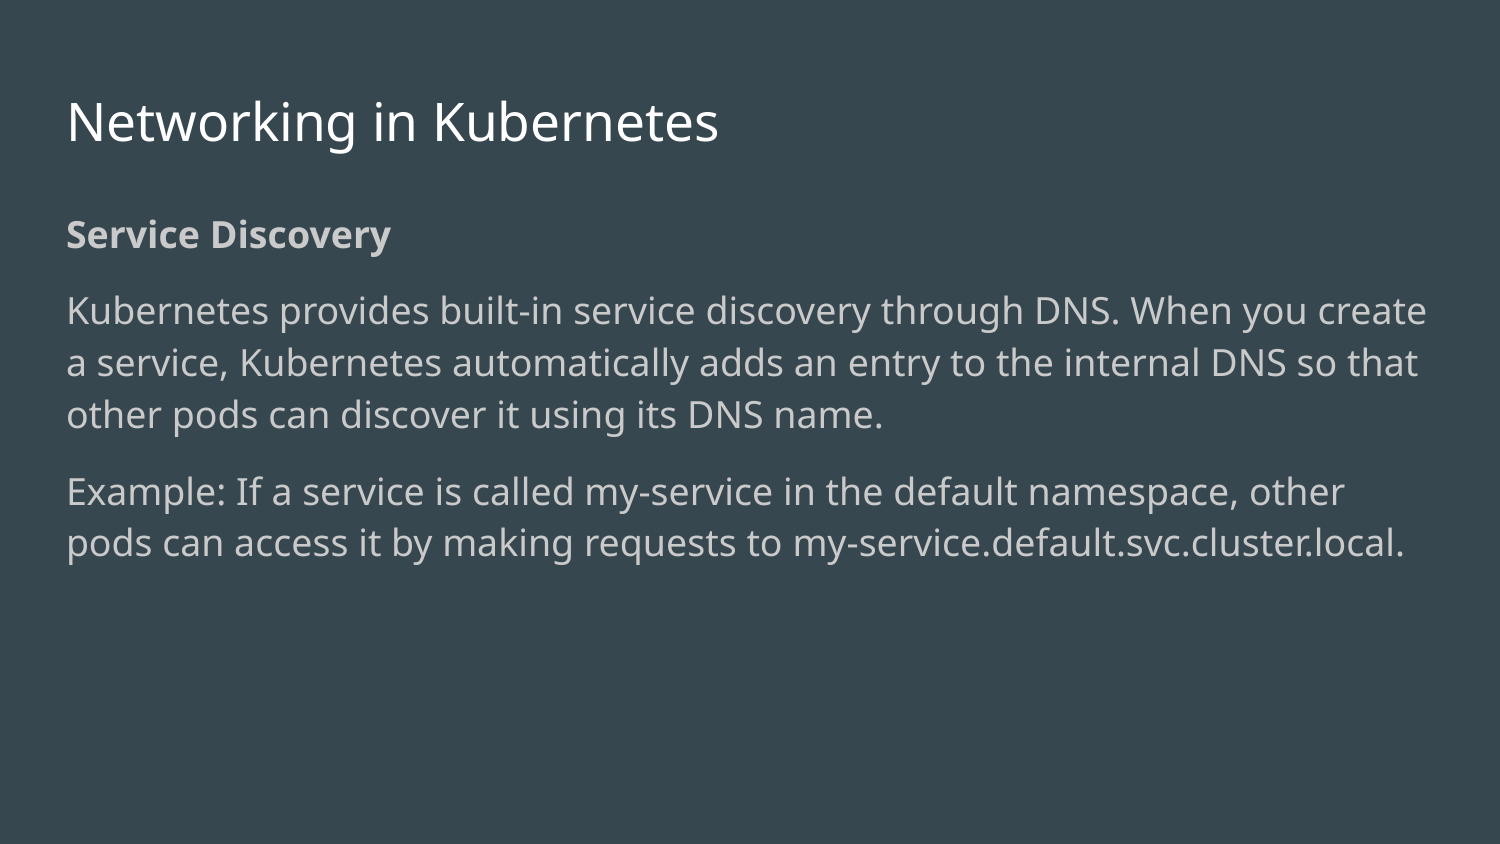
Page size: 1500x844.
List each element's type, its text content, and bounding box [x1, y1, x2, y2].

title Networking in Kubernetes [51, 72, 1449, 167]
list Service Discovery Kubernetes provides built-in service discovery through DNS. When you create a service, Kubernetes automatically adds an entry to the internal DNS so that other pods can discover it using its DNS name. Example: If a service is called my-service in the default namespace, other pods can access it by making requests to my-service.default.svc.cluster.local. [51, 189, 1449, 750]
